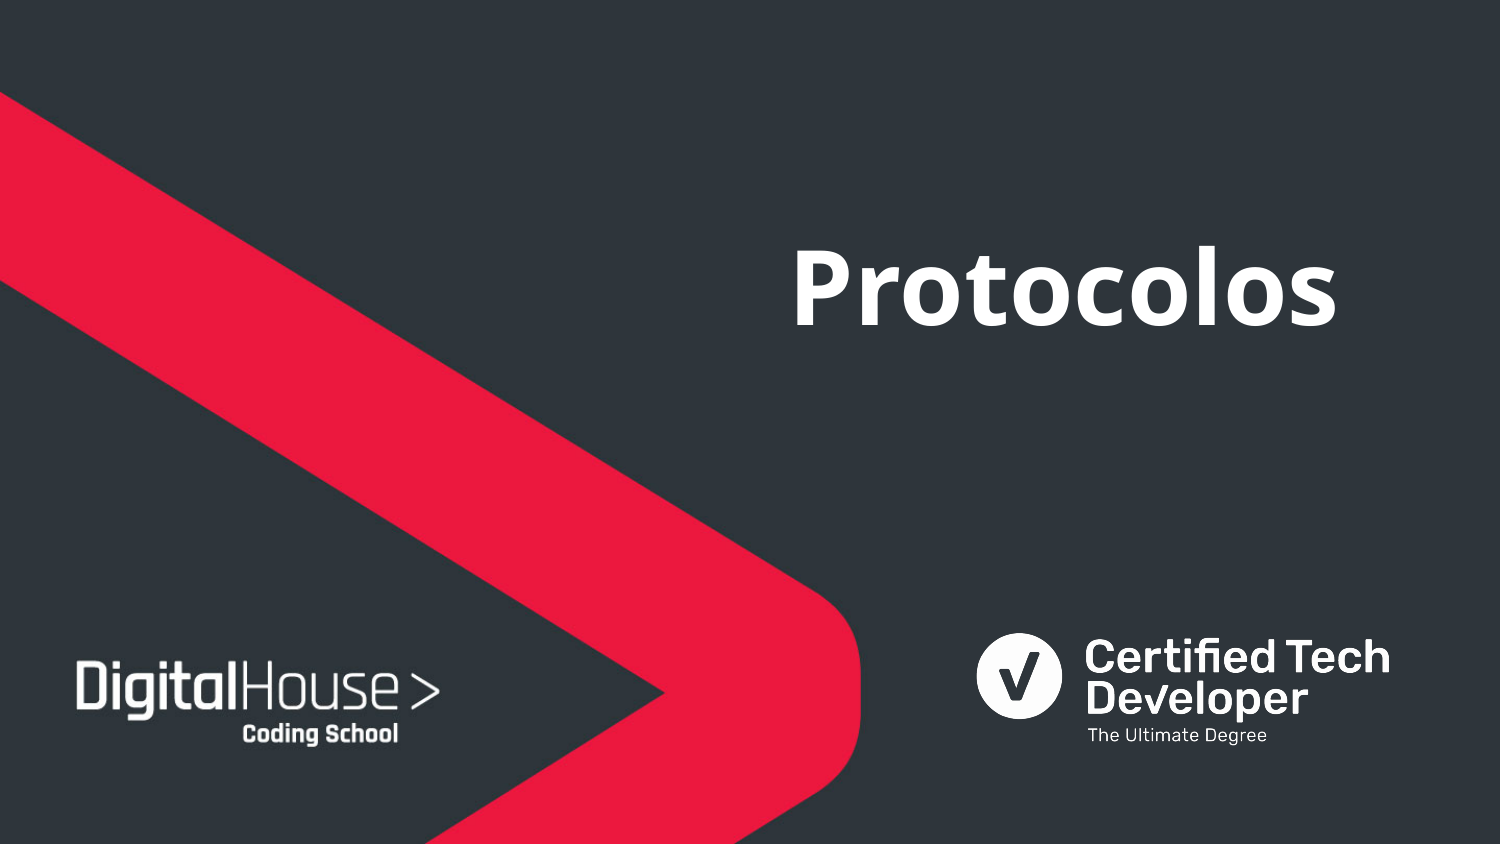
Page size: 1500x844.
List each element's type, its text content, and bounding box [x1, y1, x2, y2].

picture [0, 0, 1500, 844]
title Protocolos [703, 206, 1370, 508]
